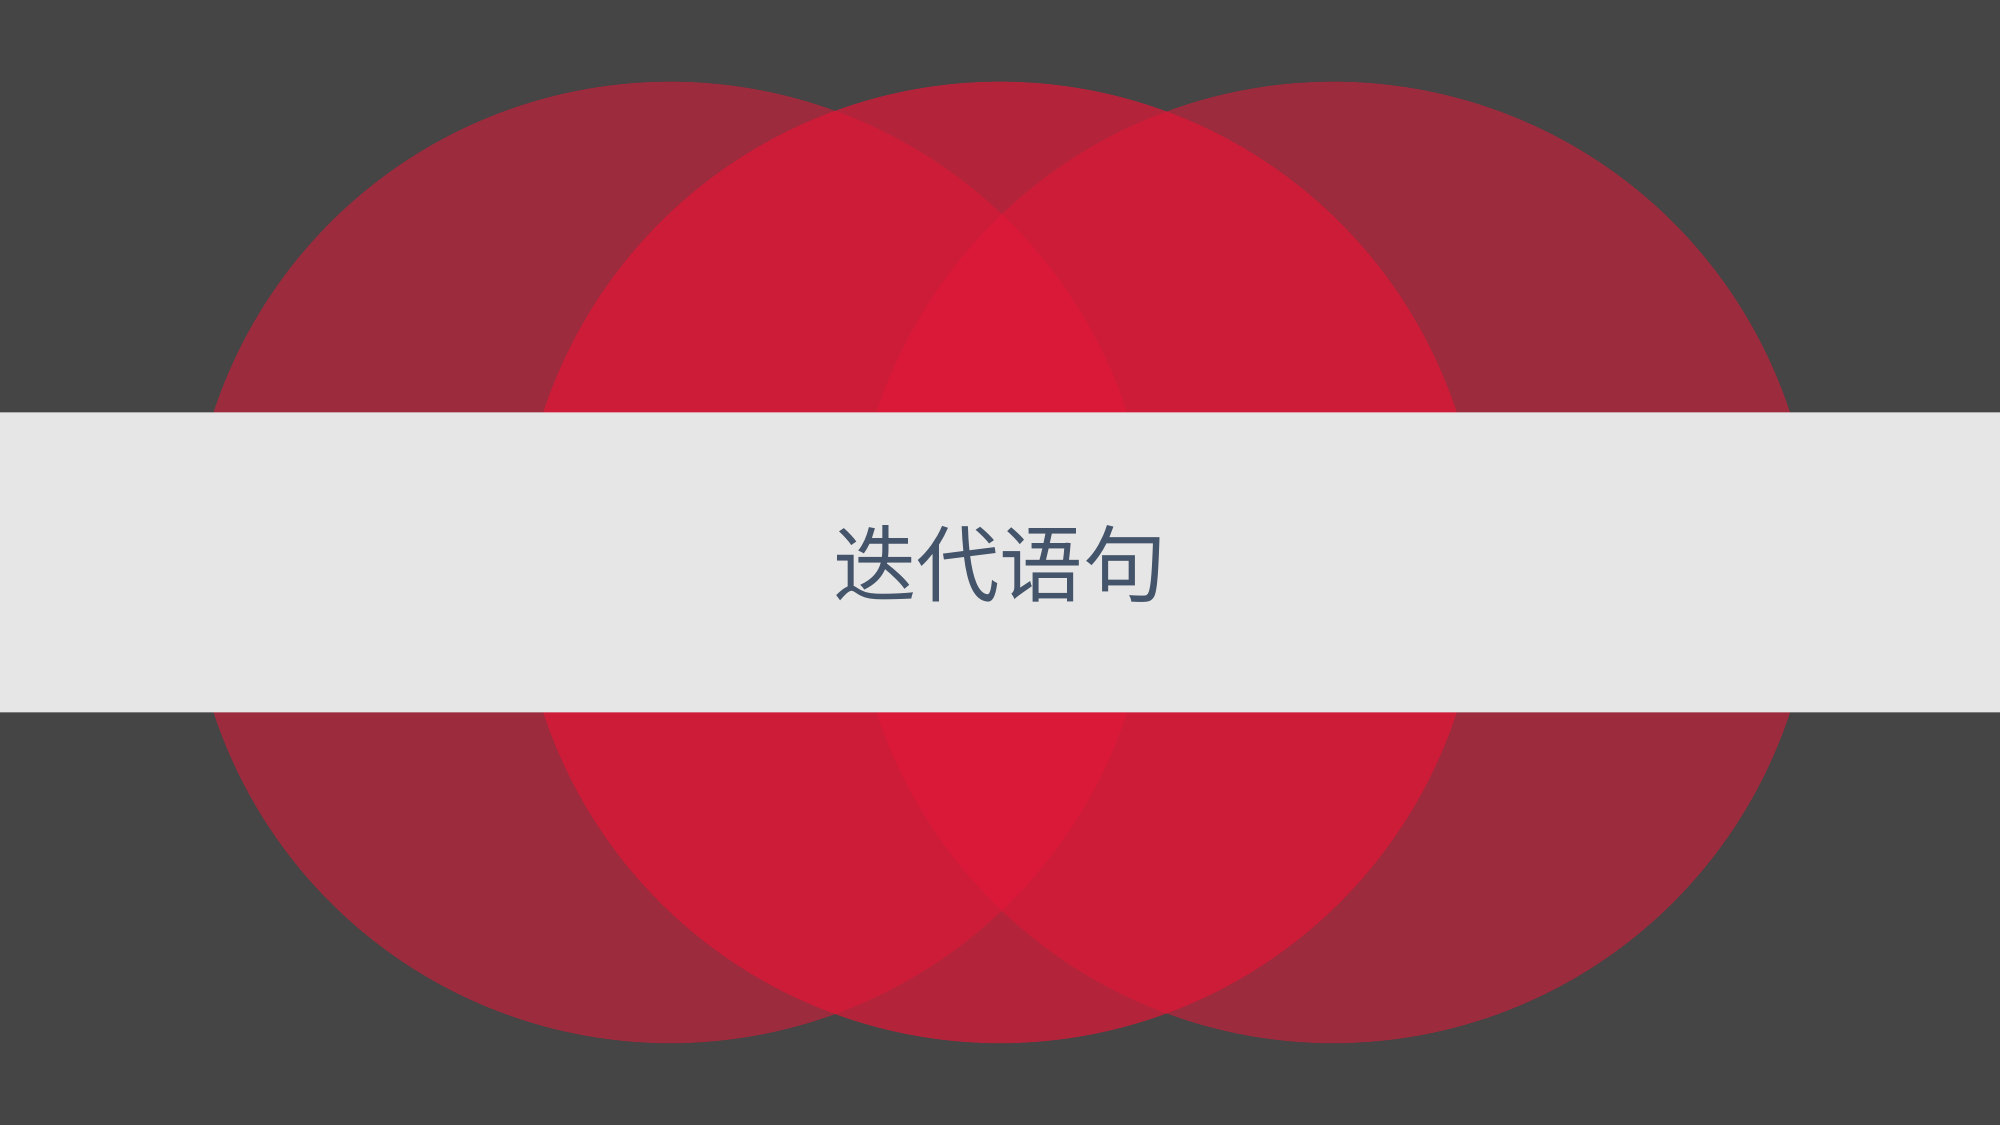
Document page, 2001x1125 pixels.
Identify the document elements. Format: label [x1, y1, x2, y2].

text_box [0, 411, 189, 713]
text_box [189, 81, 1814, 1044]
text_box [1814, 411, 2000, 713]
